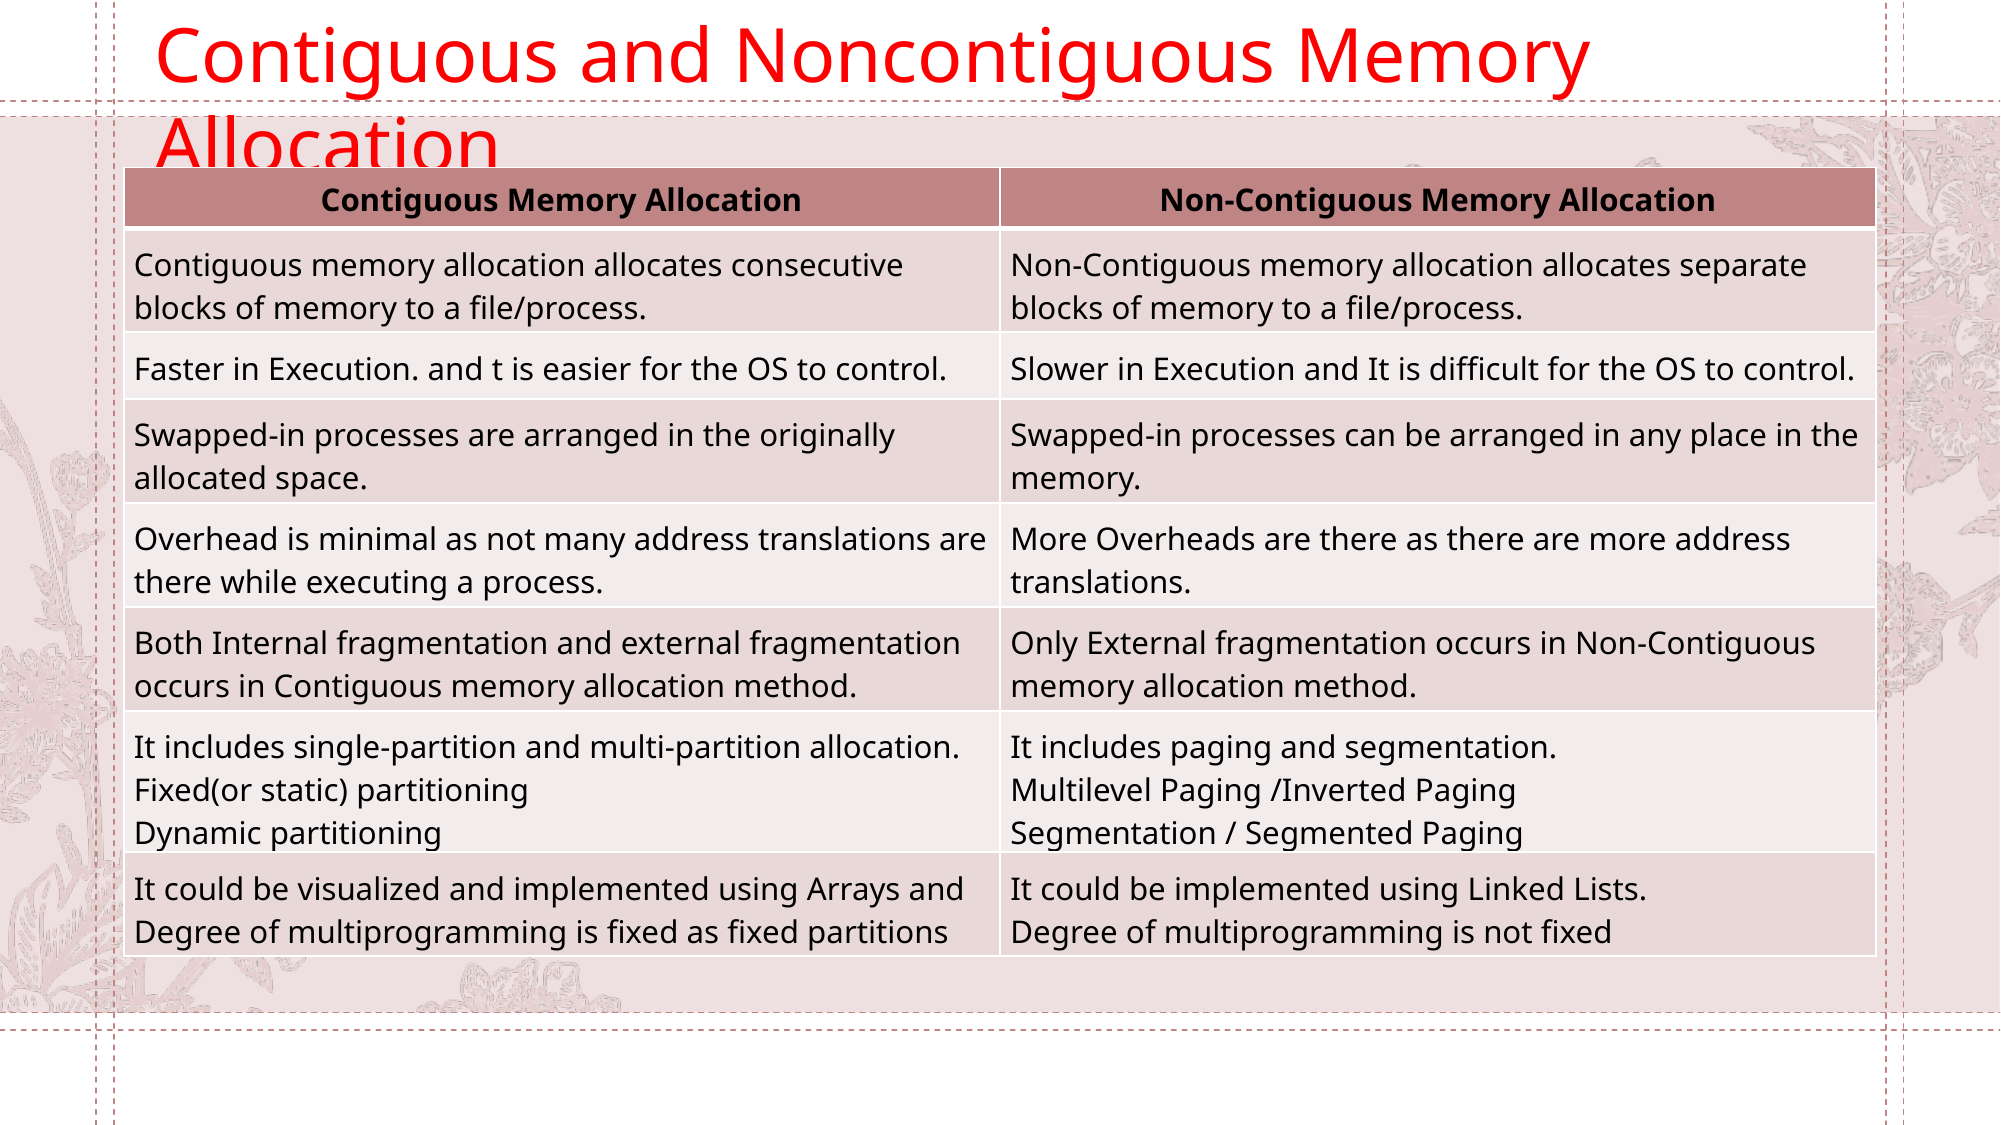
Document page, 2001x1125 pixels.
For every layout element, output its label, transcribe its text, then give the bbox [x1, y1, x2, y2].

table_cell It could be visualized and implemented using Arrays and Degree of multiprogramming is fixed as fixed partitions [125, 853, 999, 955]
table_header Contiguous Memory Allocation [125, 168, 999, 226]
table_header Non-Contiguous Memory Allocation [1001, 168, 1875, 226]
table_cell Slower in Execution and It is difficult for the OS to control. [1001, 333, 1875, 398]
table_cell It includes paging and segmentation. Multilevel Paging /Inverted Paging Segmentation / Segmented Paging [1001, 712, 1875, 851]
table_cell Swapped-in processes can be arranged in any place in the memory. [1001, 400, 1875, 502]
table_cell It could be implemented using Linked Lists. Degree of multiprogramming is not fixed [1001, 853, 1875, 955]
table_cell Contiguous memory allocation allocates consecutive blocks of memory to a file/process. [125, 231, 999, 331]
table_cell Faster in Execution. and t is easier for the OS to control. [125, 333, 999, 398]
table_cell More Overheads are there as there are more address translations. [1001, 504, 1875, 606]
table_cell Swapped-in processes are arranged in the originally allocated space. [125, 400, 999, 502]
table_cell Overhead is minimal as not many address translations are there while executing a process. [125, 504, 999, 606]
picture [1796, 116, 2000, 873]
table_cell Only External fragmentation occurs in Non-Contiguous memory allocation method. [1001, 608, 1875, 710]
picture [0, 297, 778, 1013]
table_cell Non-Contiguous memory allocation allocates separate blocks of memory to a file/process. [1001, 231, 1875, 331]
text_box Contiguous and Noncontiguous Memory Allocation [139, 0, 1796, 167]
table_cell It includes single-partition and multi-partition allocation. Fixed(or static) partitioning Dynamic partitioning [125, 712, 999, 851]
table_cell Both Internal fragmentation and external fragmentation occurs in Contiguous memory allocation method. [125, 608, 999, 710]
